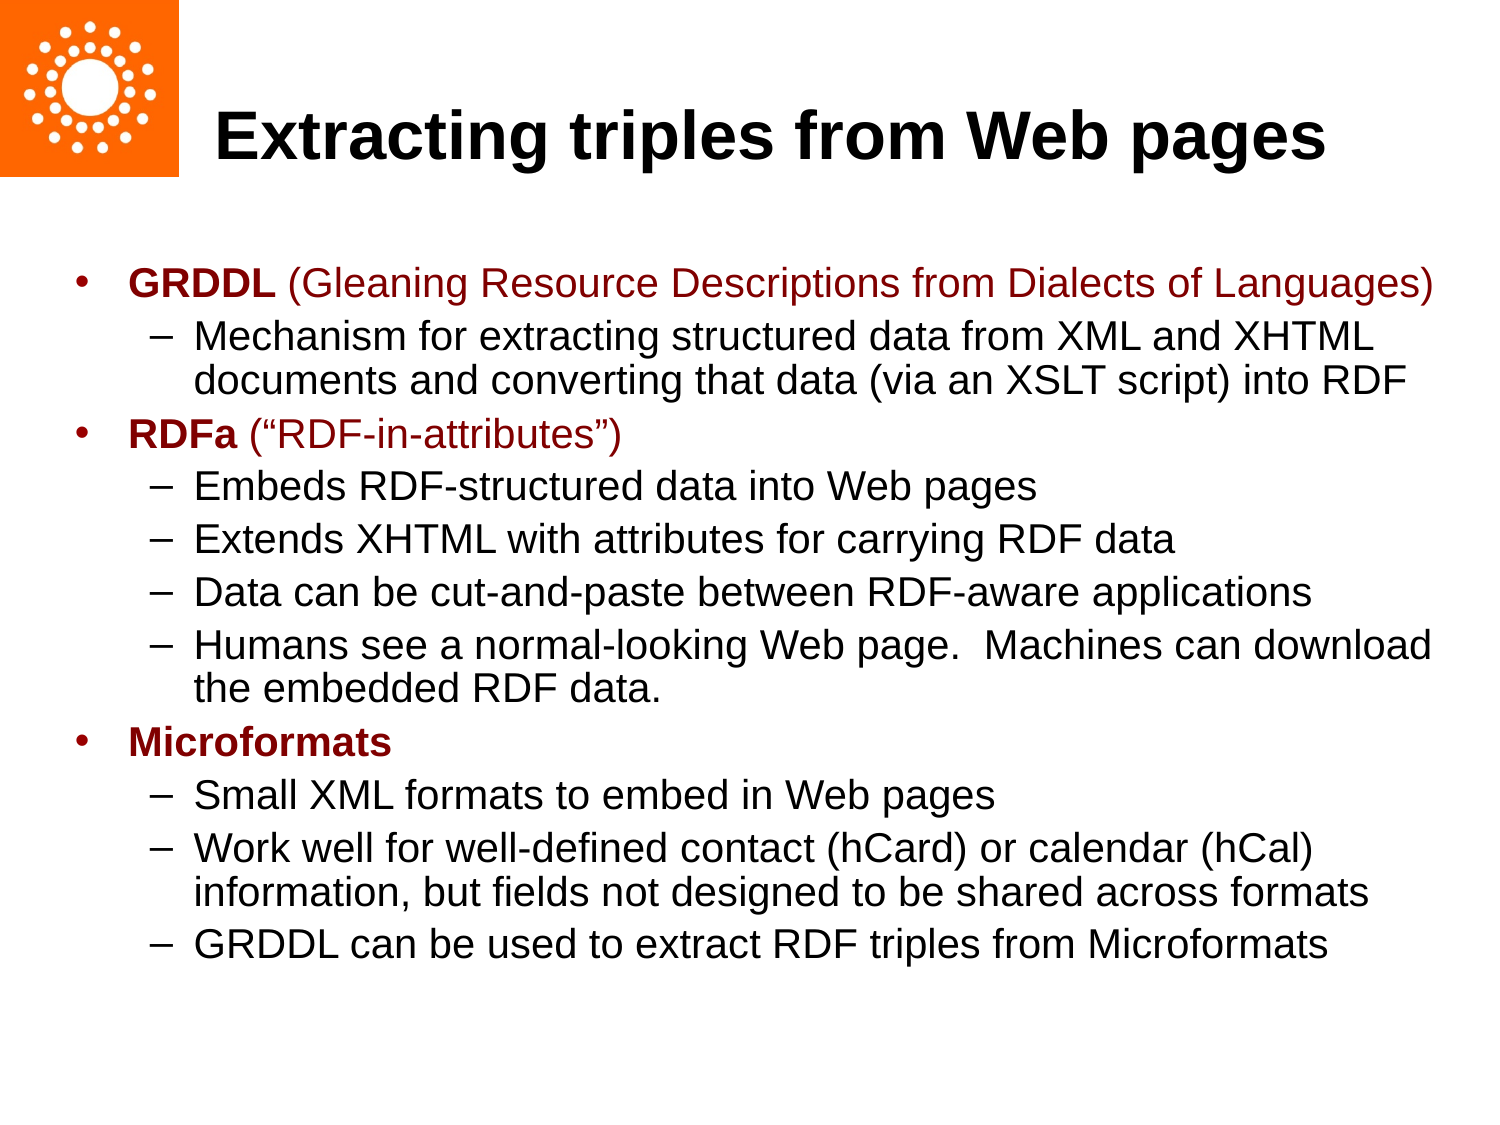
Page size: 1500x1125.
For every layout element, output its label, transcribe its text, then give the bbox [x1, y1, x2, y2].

picture [0, 0, 179, 177]
list GRDDL (Gleaning Resource Descriptions from Dialects of Languages)‏ Mechanism for extracting structured data from XML and XHTML documents and converting that data (via an XSLT script) into RDF RDFa (“RDF-in-attributes”)‏ Embeds RDF-structured data into Web pages Extends XHTML with attributes for carrying RDF data Data can be cut-and-paste between RDF-aware applications Humans see a normal-looking Web page. Machines can download the embedded RDF data. Microformats Small XML formats to embed in Web pages Work well for well-defined contact (hCard) or calendar (hCal) information, but fields not designed to be shared across formats GRDDL can be used to extract RDF triples from Microformats [74, 262, 1447, 994]
title Extracting triples from Web pages [199, 51, 1424, 225]
